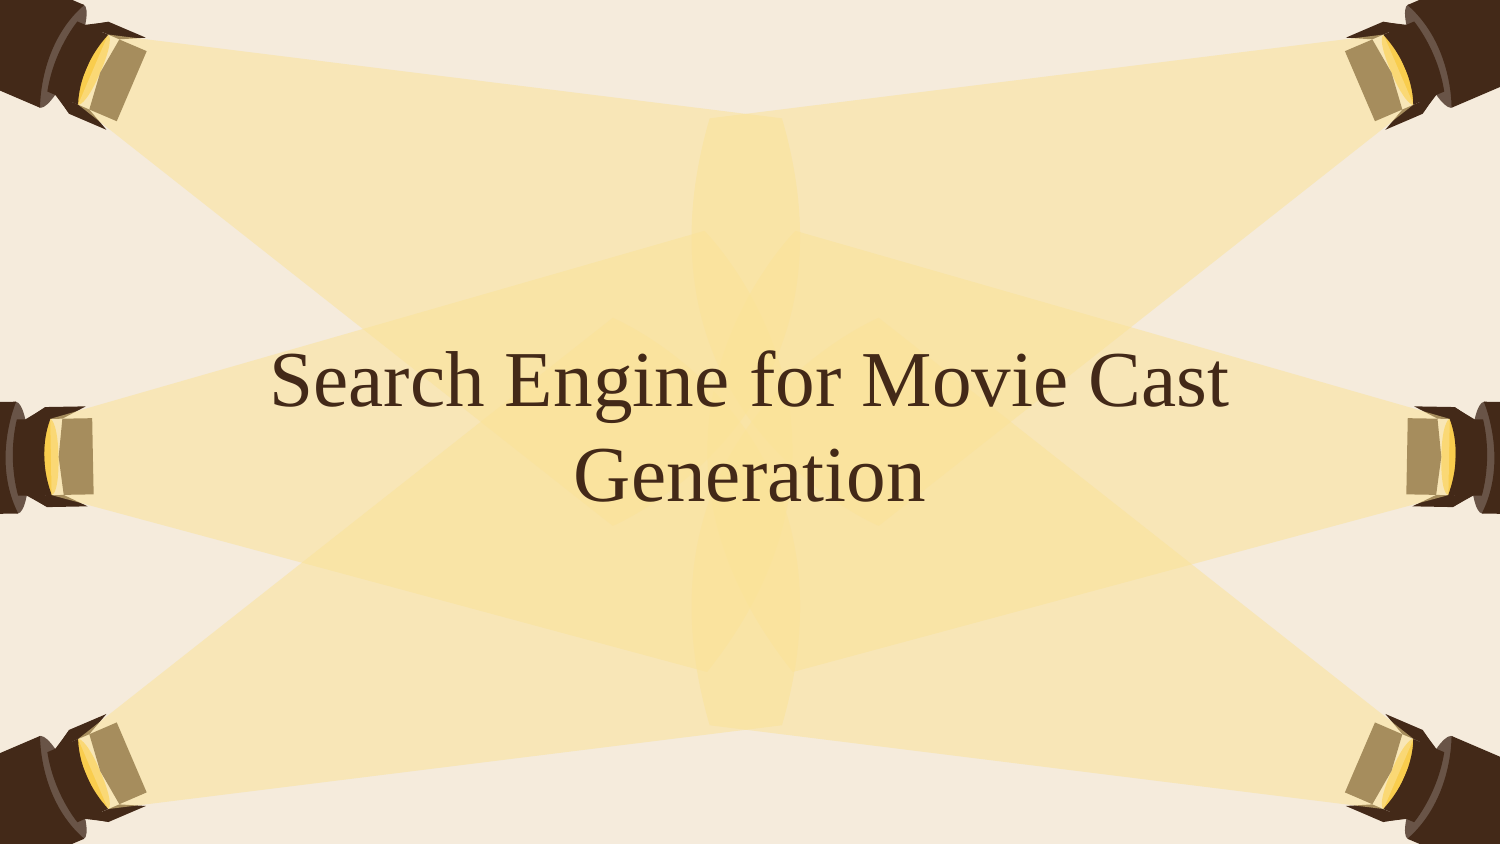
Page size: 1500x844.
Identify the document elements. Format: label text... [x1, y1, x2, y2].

title Search Engine for Movie Cast Generation [106, 313, 1394, 530]
